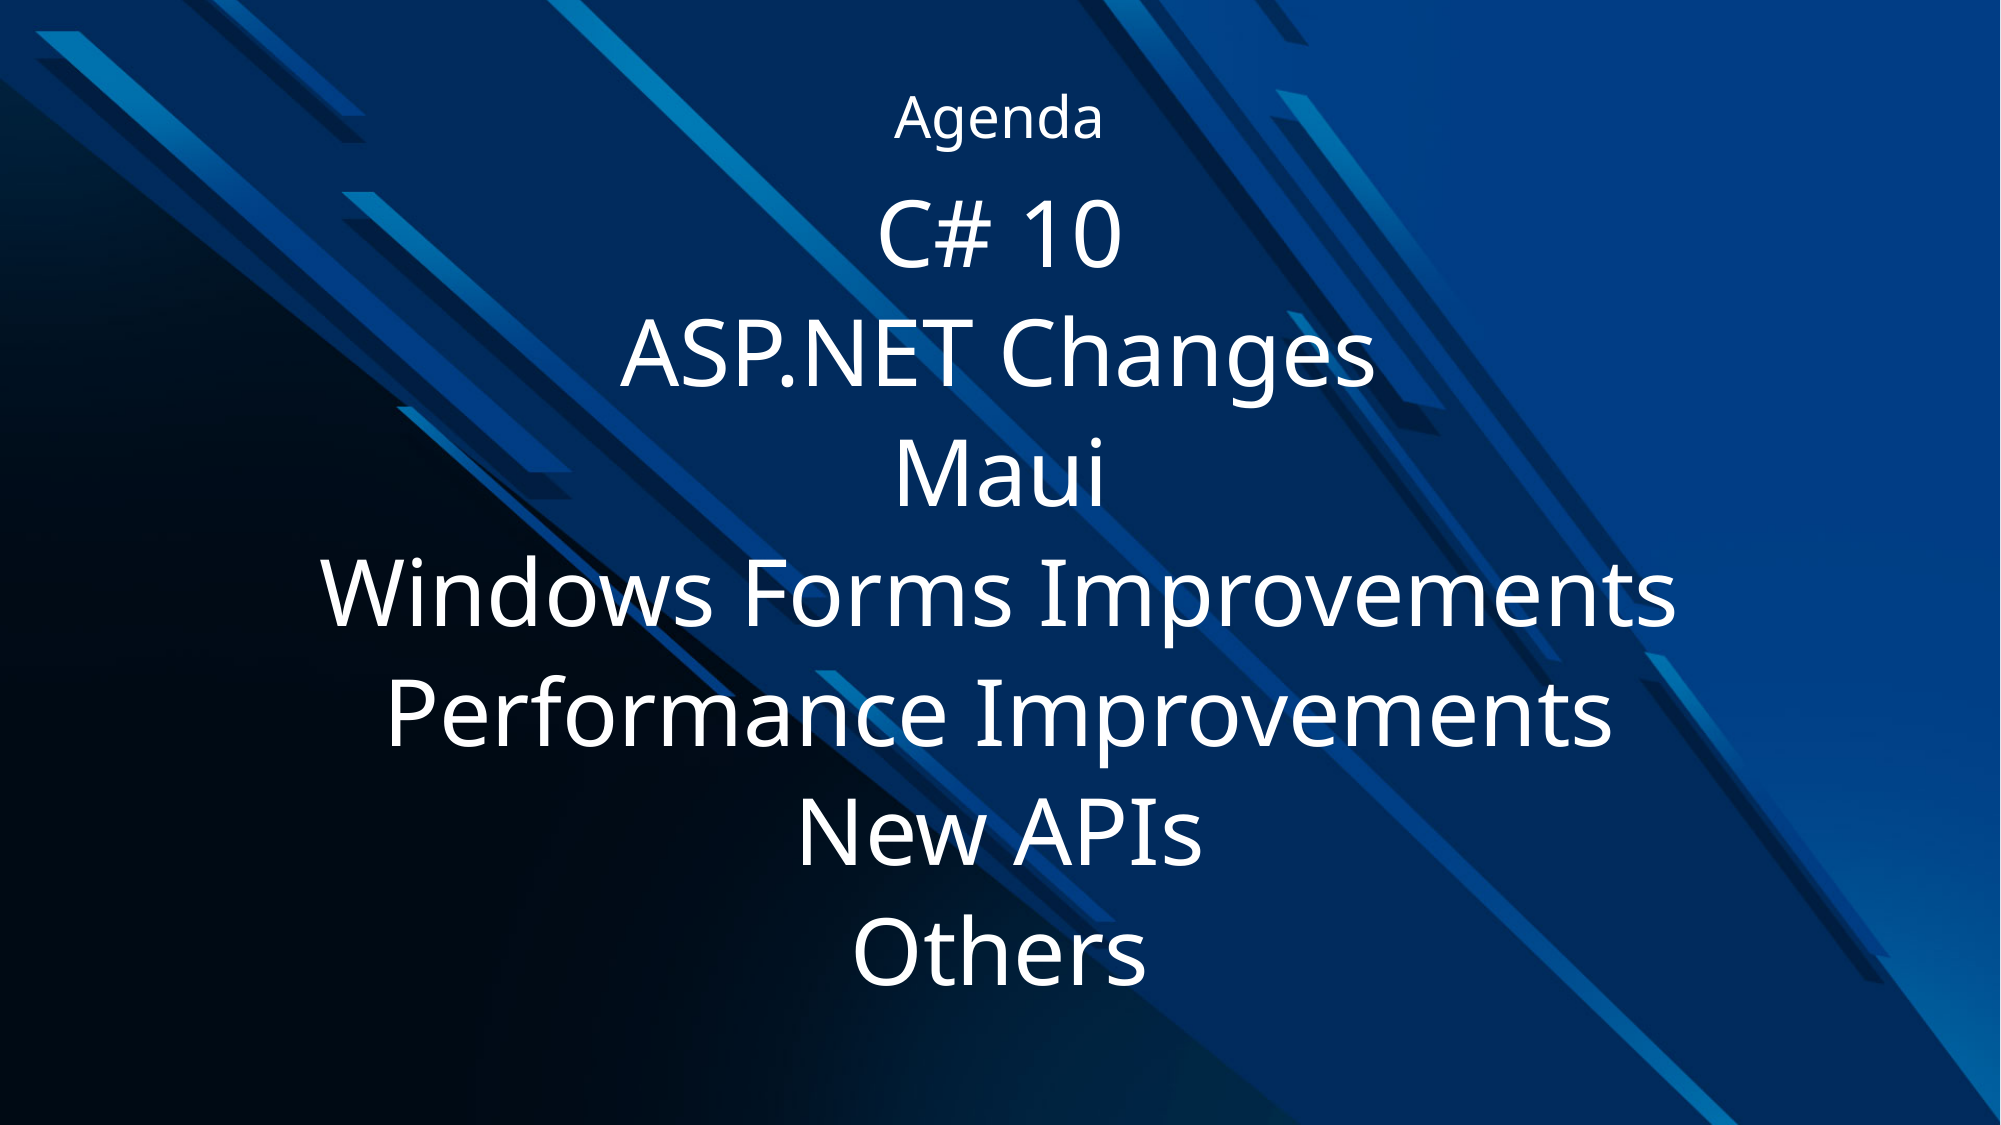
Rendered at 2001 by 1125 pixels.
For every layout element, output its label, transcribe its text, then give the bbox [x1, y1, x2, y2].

picture [0, 0, 2001, 1125]
list C# 10 ASP.NET Changes Maui Windows Forms Improvements Performance Improvements New APIs Others [137, 179, 1863, 1014]
title Agenda [137, 59, 1863, 179]
